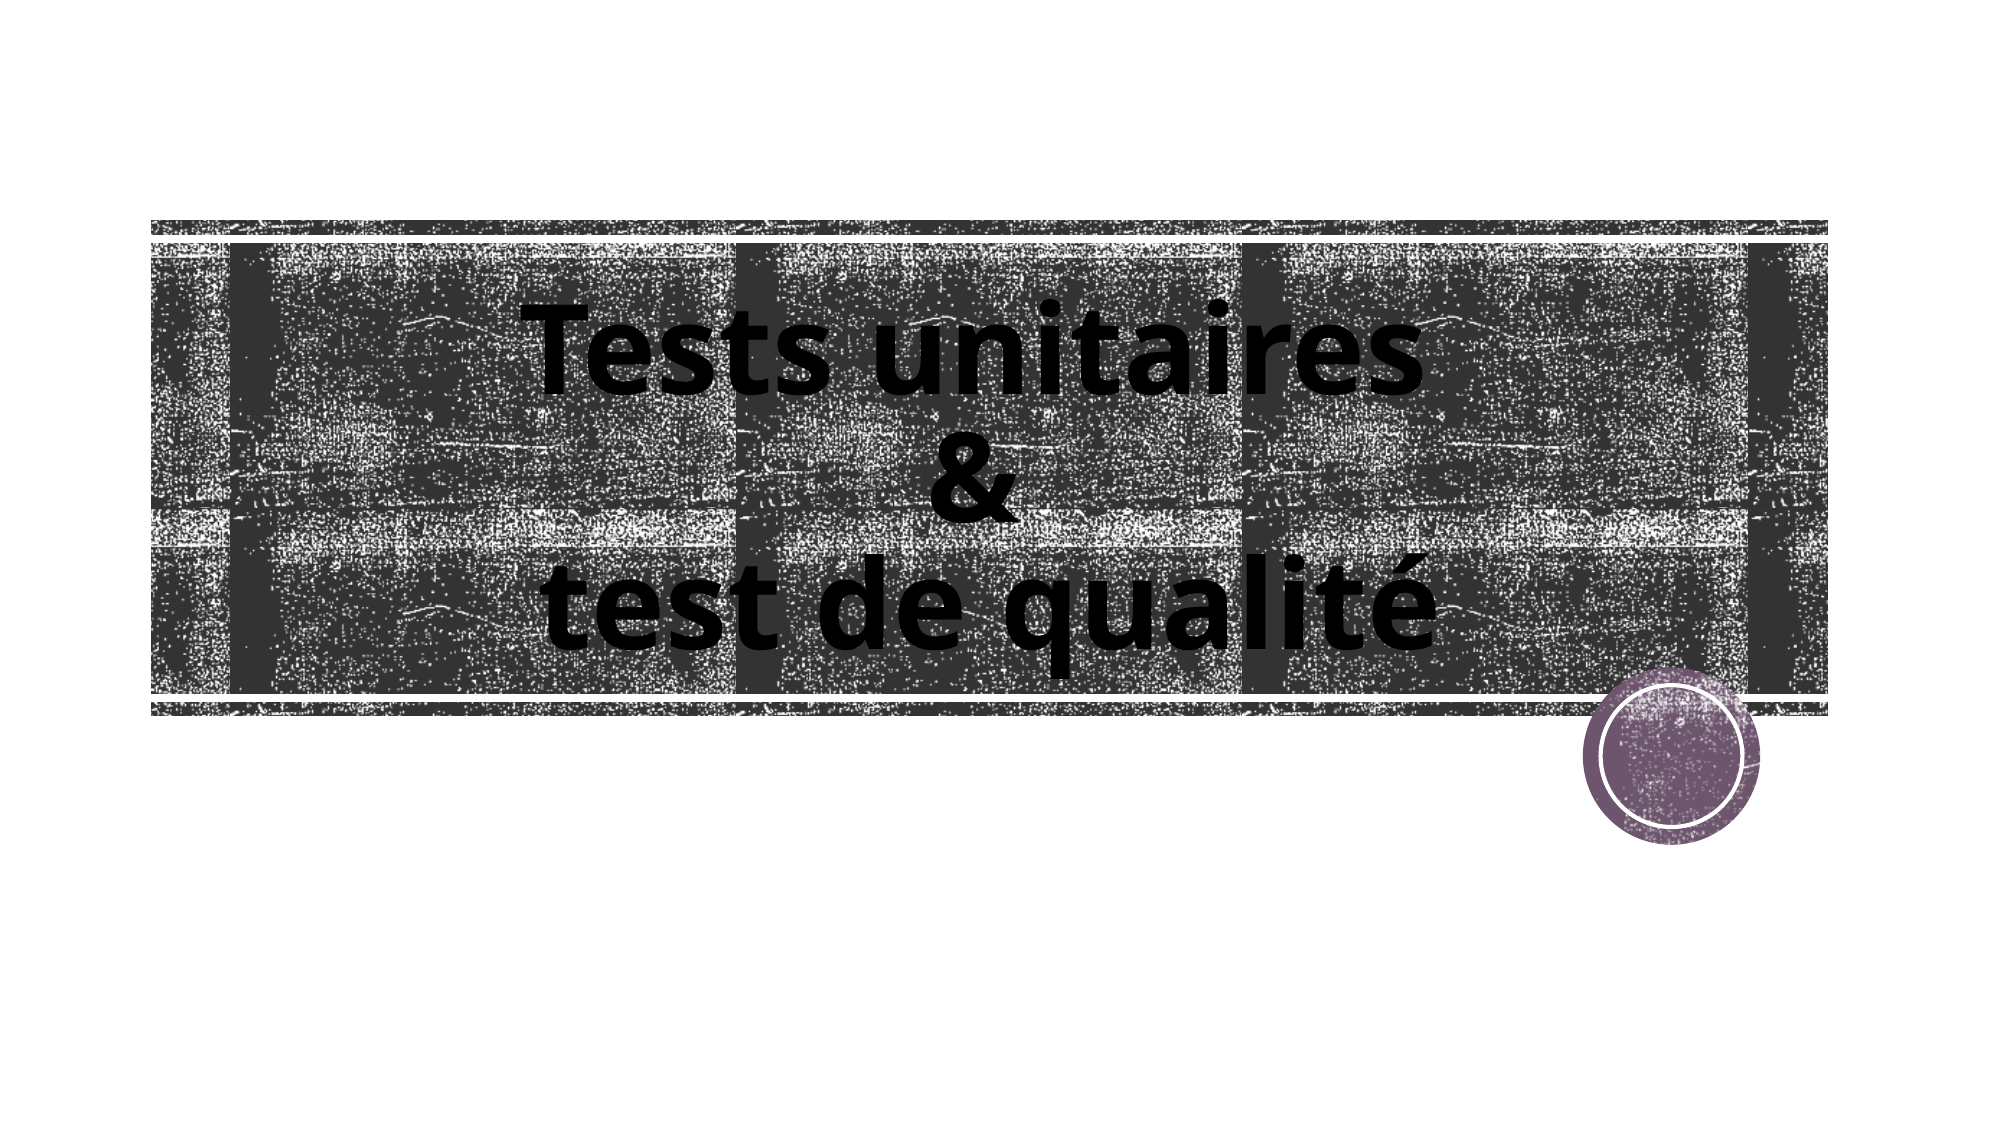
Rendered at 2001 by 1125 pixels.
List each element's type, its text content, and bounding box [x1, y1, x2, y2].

title Tests unitaires & test de qualité [172, 234, 1808, 733]
